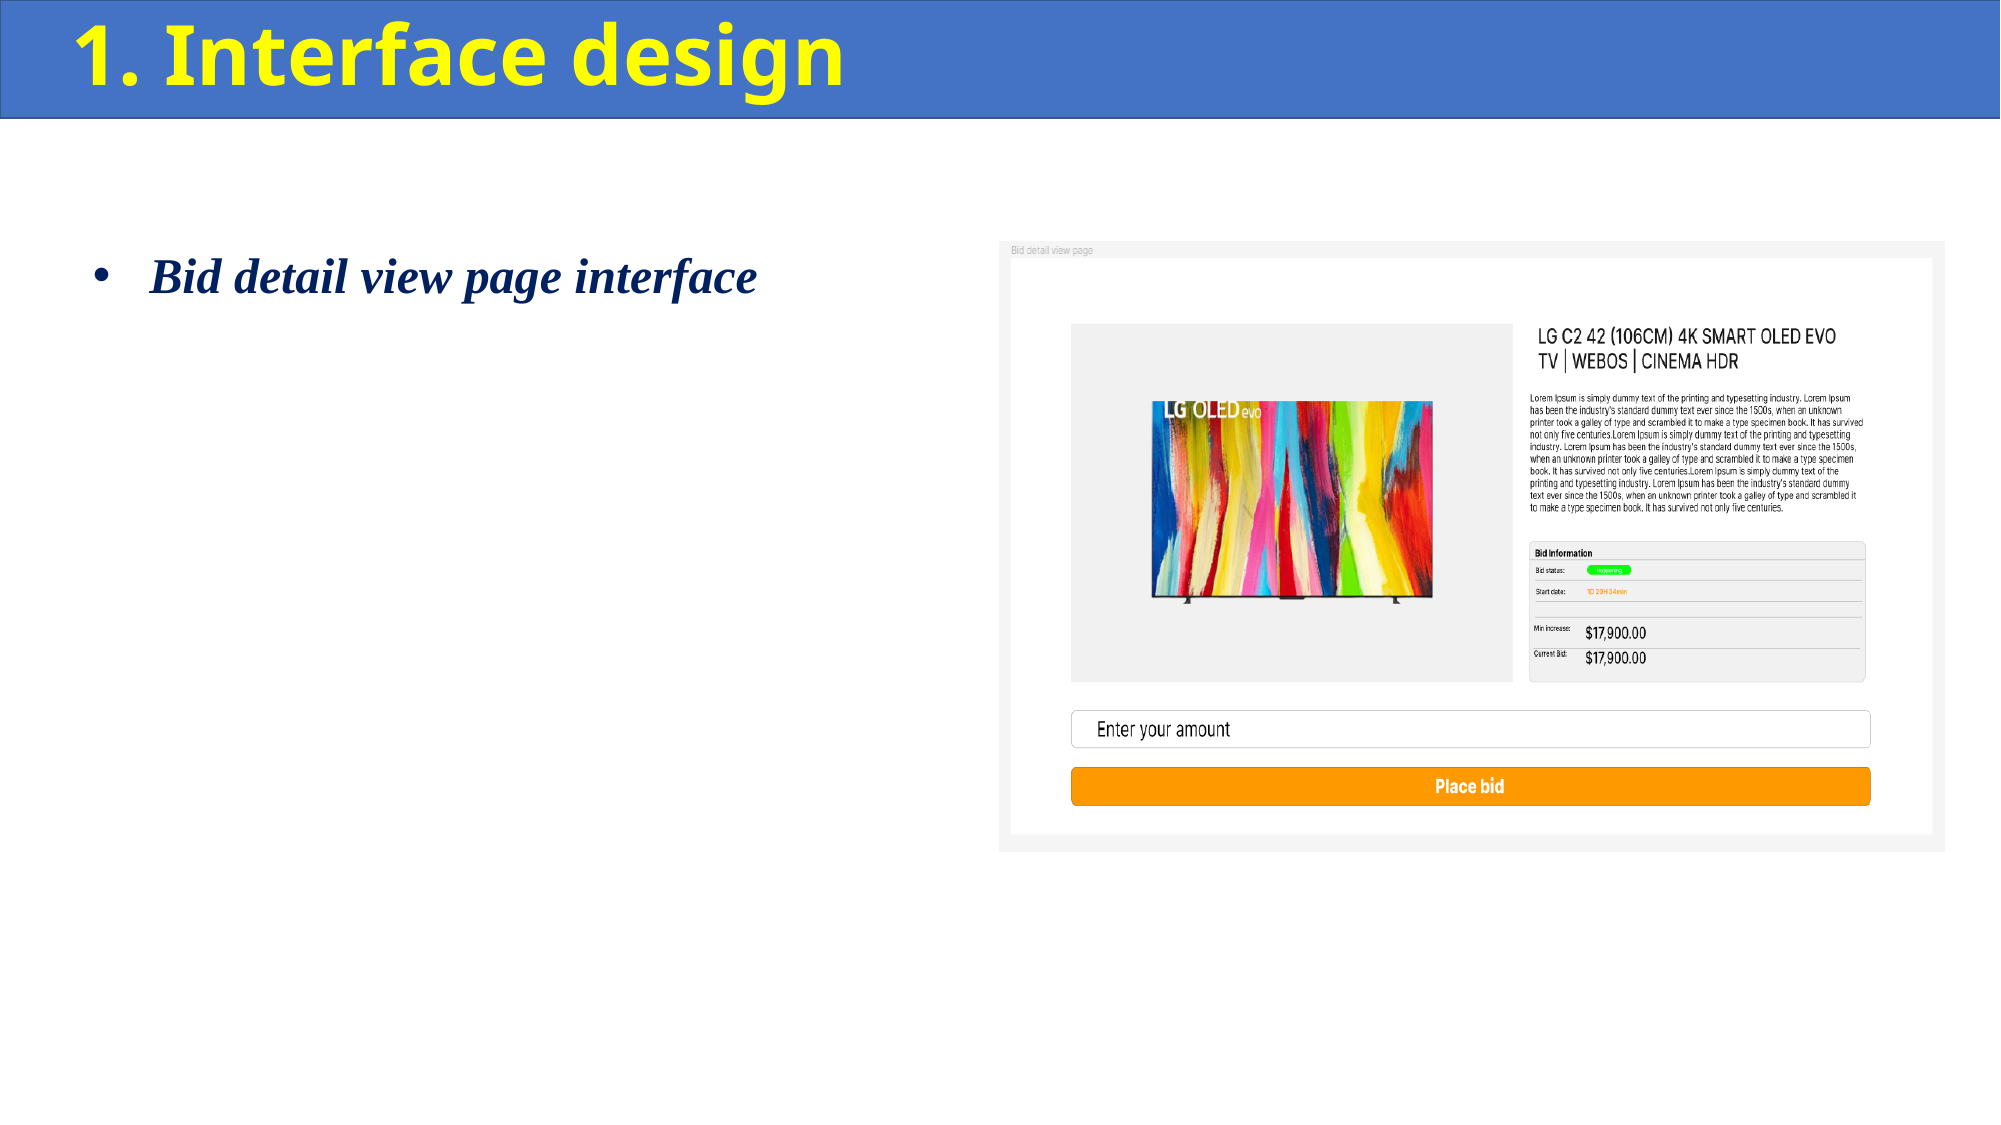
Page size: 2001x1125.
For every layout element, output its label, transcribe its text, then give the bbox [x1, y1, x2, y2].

list Bid detail view page interface [78, 162, 861, 963]
text_box [0, 0, 2000, 119]
text_box 1. Interface design [0, 0, 1000, 118]
picture [999, 241, 1945, 852]
